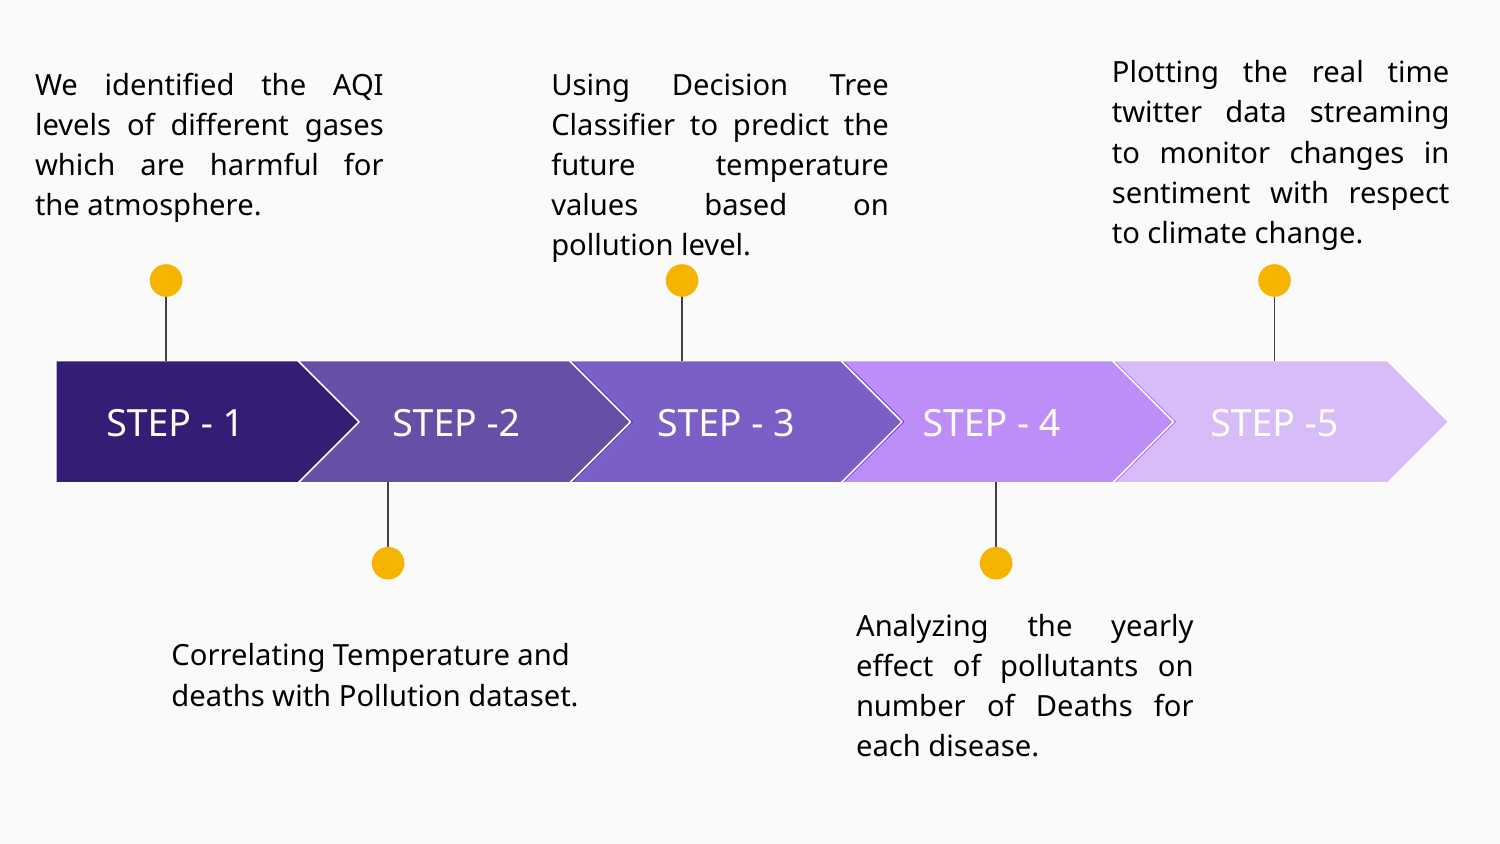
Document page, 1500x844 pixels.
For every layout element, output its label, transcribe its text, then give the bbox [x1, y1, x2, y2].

text_box [55, 360, 348, 484]
list STEP - 4 [888, 383, 1105, 461]
list We identified the AQI levels of different gases which are harmful for the atmosphere. [19, 45, 399, 253]
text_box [149, 263, 183, 362]
list STEP - 3 [618, 383, 834, 461]
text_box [979, 481, 1013, 580]
list Plotting the real time twitter data streaming to monitor changes in sentiment with respect to climate change. [1096, 33, 1465, 265]
list Correlating Temperature and deaths with Pollution dataset. [156, 616, 619, 766]
text_box [297, 360, 618, 484]
list STEP - 1 [55, 383, 295, 461]
list Analyzing the yearly effect of pollutants on number of Deaths for each disease. [841, 586, 1209, 766]
text_box [569, 360, 888, 484]
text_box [665, 263, 699, 362]
list STEP -2 [348, 383, 565, 461]
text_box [371, 481, 405, 580]
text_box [1257, 263, 1292, 362]
list Using Decision Tree Classifier to predict the future temperature values based on pollution level. [536, 45, 905, 278]
text_box [840, 360, 1166, 484]
text_box [1112, 360, 1449, 484]
list STEP -5 [1166, 383, 1383, 461]
